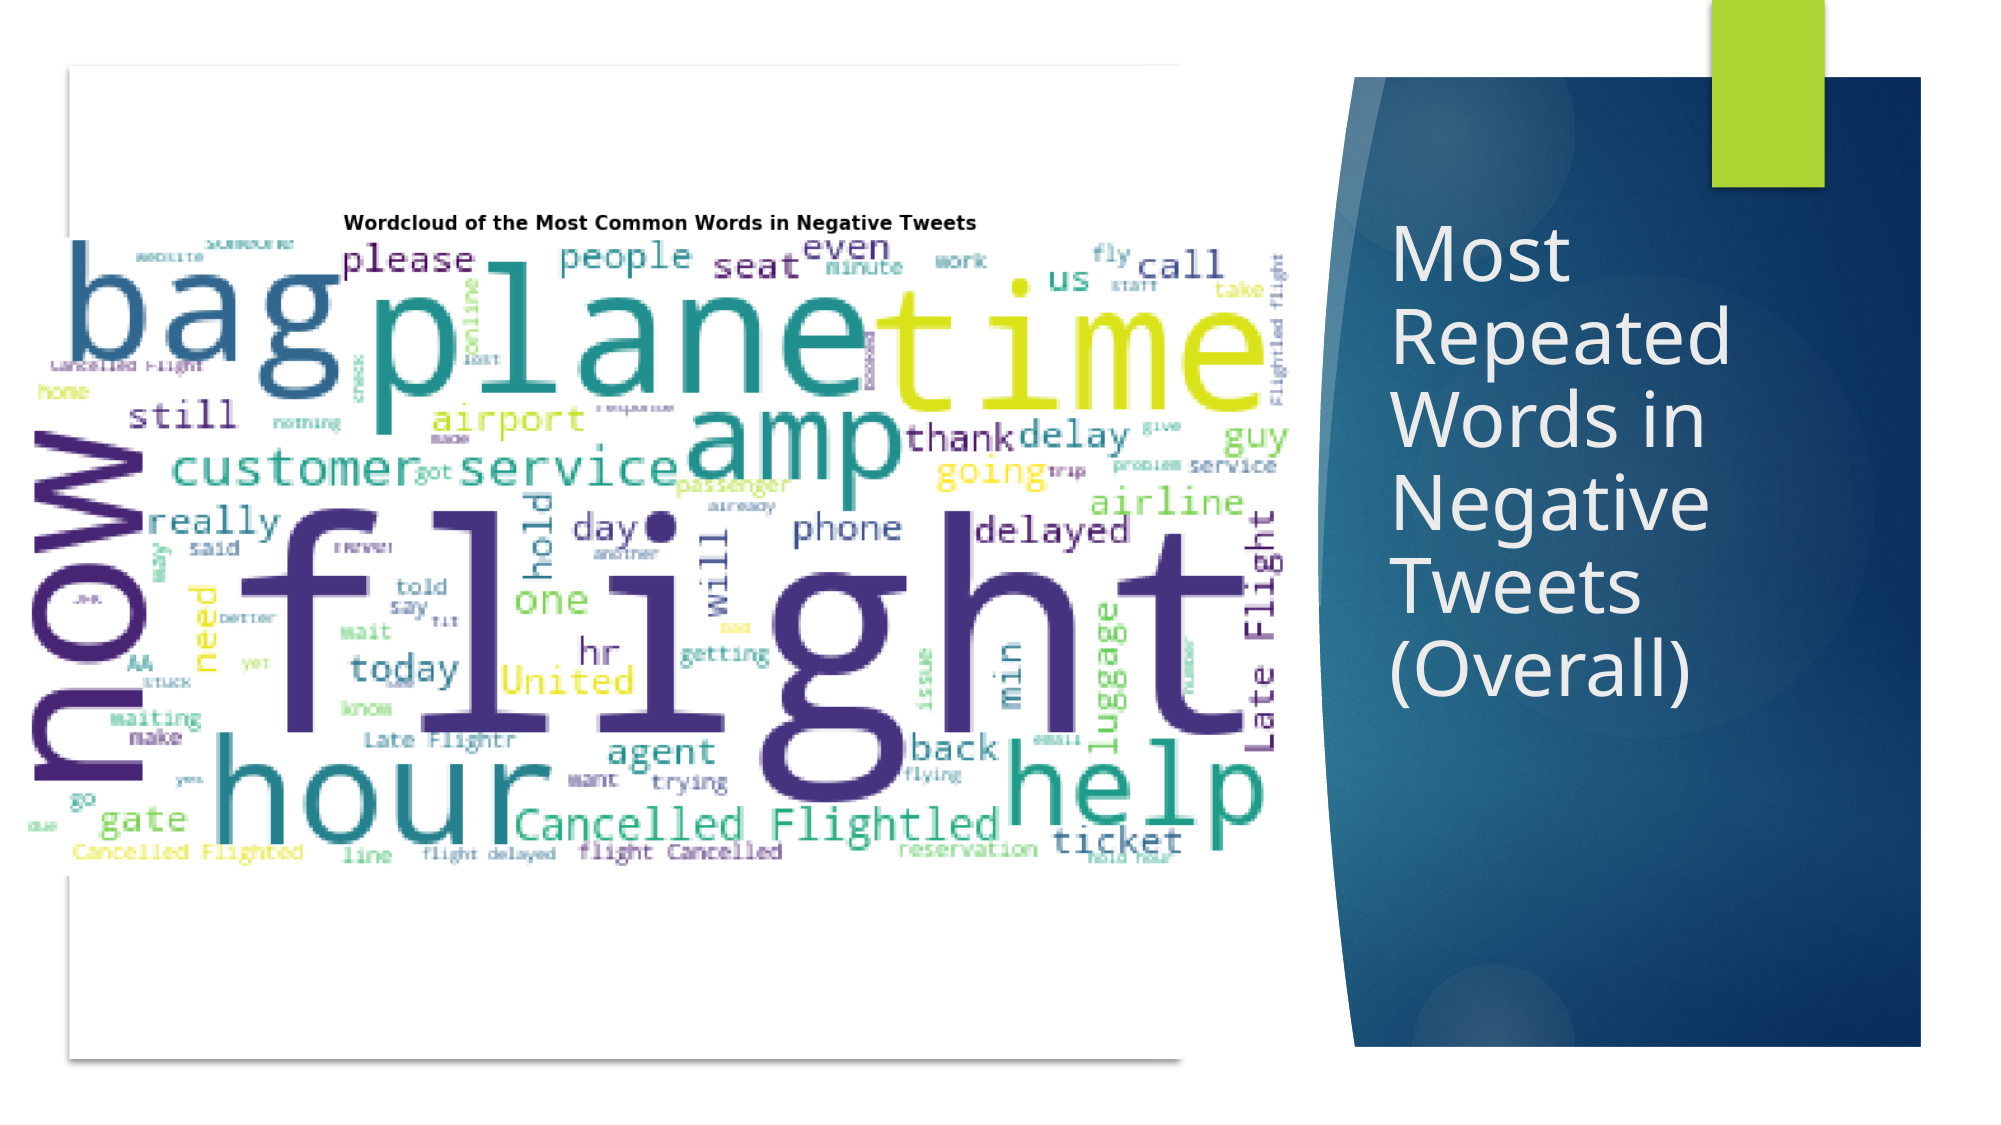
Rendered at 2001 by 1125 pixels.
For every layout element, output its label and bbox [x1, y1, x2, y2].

text_box [0, 0, 2000, 1125]
picture [13, 205, 1307, 885]
text_box [69, 64, 1367, 1060]
